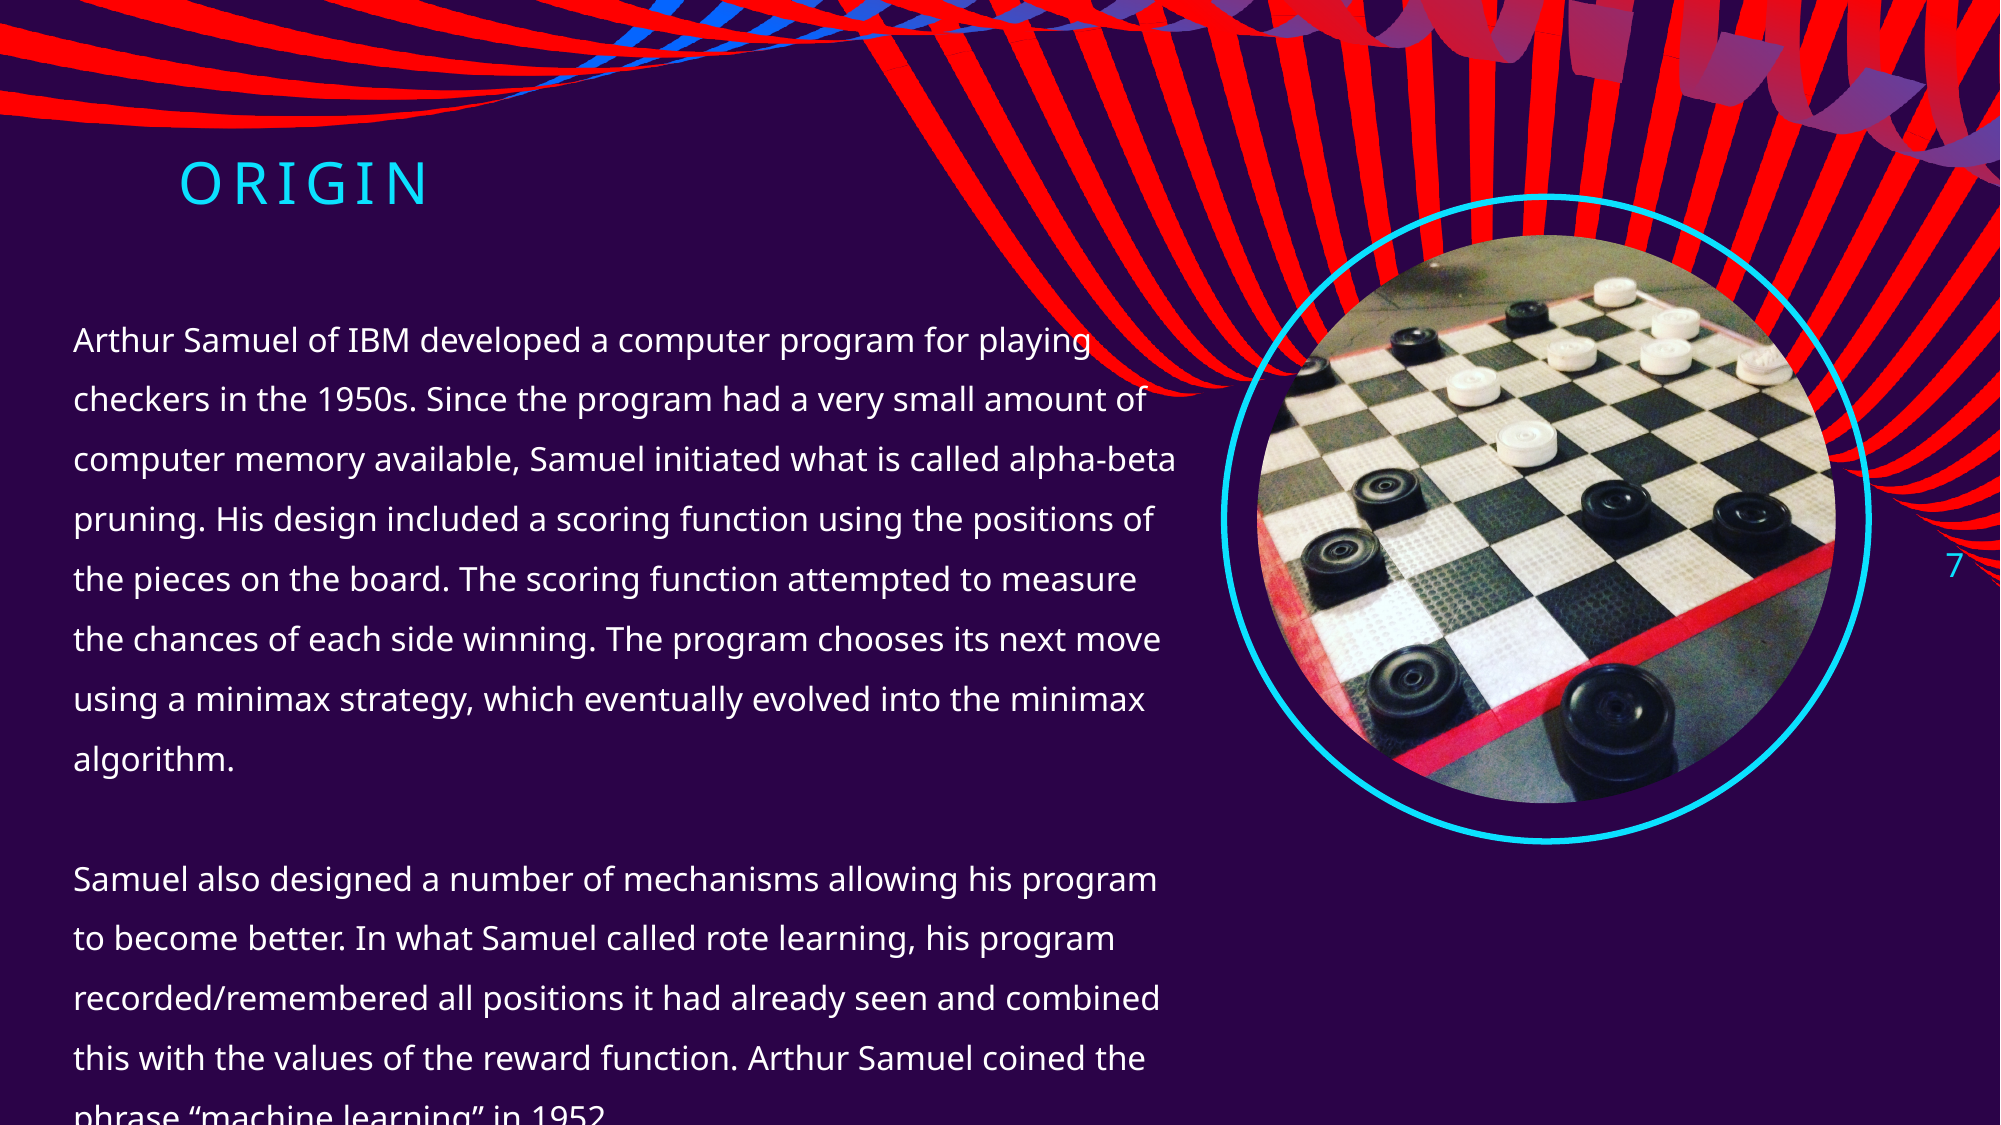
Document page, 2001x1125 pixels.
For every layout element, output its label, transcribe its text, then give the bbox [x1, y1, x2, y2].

picture [0, 0, 2000, 1125]
slide_number 7 [1889, 519, 1980, 615]
list Arthur Samuel of IBM developed a computer program for playing checkers in the 1950s. Since the program had a very small amount of computer memory available, Samuel initiated what is called alpha-beta pruning. His design included a scoring function using the positions of the pieces on the board. The scoring function attempted to measure the chances of each side winning. The program chooses its next move using a minimax strategy, which eventually evolved into the minimax algorithm. Samuel also designed a number of mechanisms allowing his program to become better. In what Samuel called rote learning, his program recorded/remembered all positions it had already seen and combined this with the values of the reward function. Arthur Samuel coined the phrase “machine learning” in 1952. [58, 291, 1204, 781]
title Origin [164, 146, 916, 236]
